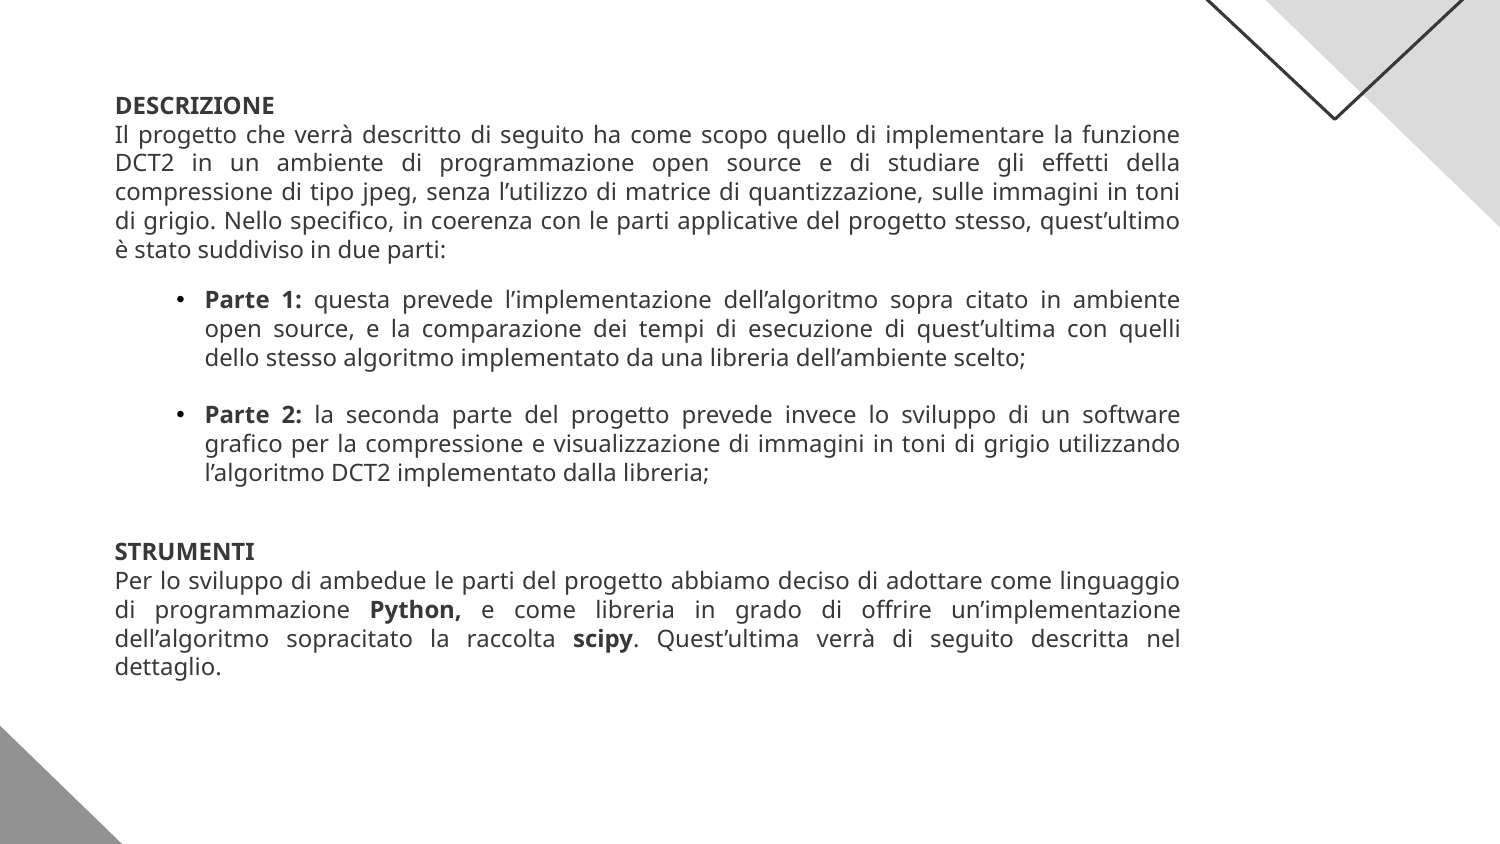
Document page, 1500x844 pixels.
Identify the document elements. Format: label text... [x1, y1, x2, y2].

text_box Parte 1: questa prevede l’implementazione dell’algoritmo sopra citato in ambiente open source, e la comparazione dei tempi di esecuzione di quest’ultima con quelli dello stesso algoritmo implementato da una libreria dell’ambiente scelto; Parte 2: la seconda parte del progetto prevede invece lo sviluppo di un software grafico per la compressione e visualizzazione di immagini in toni di grigio utilizzando l’algoritmo DCT2 implementato dalla libreria; [161, 277, 1196, 494]
text_box DESCRIZIONE Il progetto che verrà descritto di seguito ha come scopo quello di implementare la funzione DCT2 in un ambiente di programmazione open source e di studiare gli effetti della compressione di tipo jpeg, senza l’utilizzo di matrice di quantizzazione, sulle immagini in toni di grigio. Nello specifico, in coerenza con le parti applicative del progetto stesso, quest’ultimo è stato suddiviso in due parti: [99, 75, 1196, 497]
text_box STRUMENTI Per lo sviluppo di ambedue le parti del progetto abbiamo deciso di adottare come linguaggio di programmazione Python, e come libreria in grado di offrire un’implementazione dell’algoritmo sopracitato la raccolta scipy. Quest’ultima verrà di seguito descritta nel dettaglio. [99, 529, 1196, 688]
